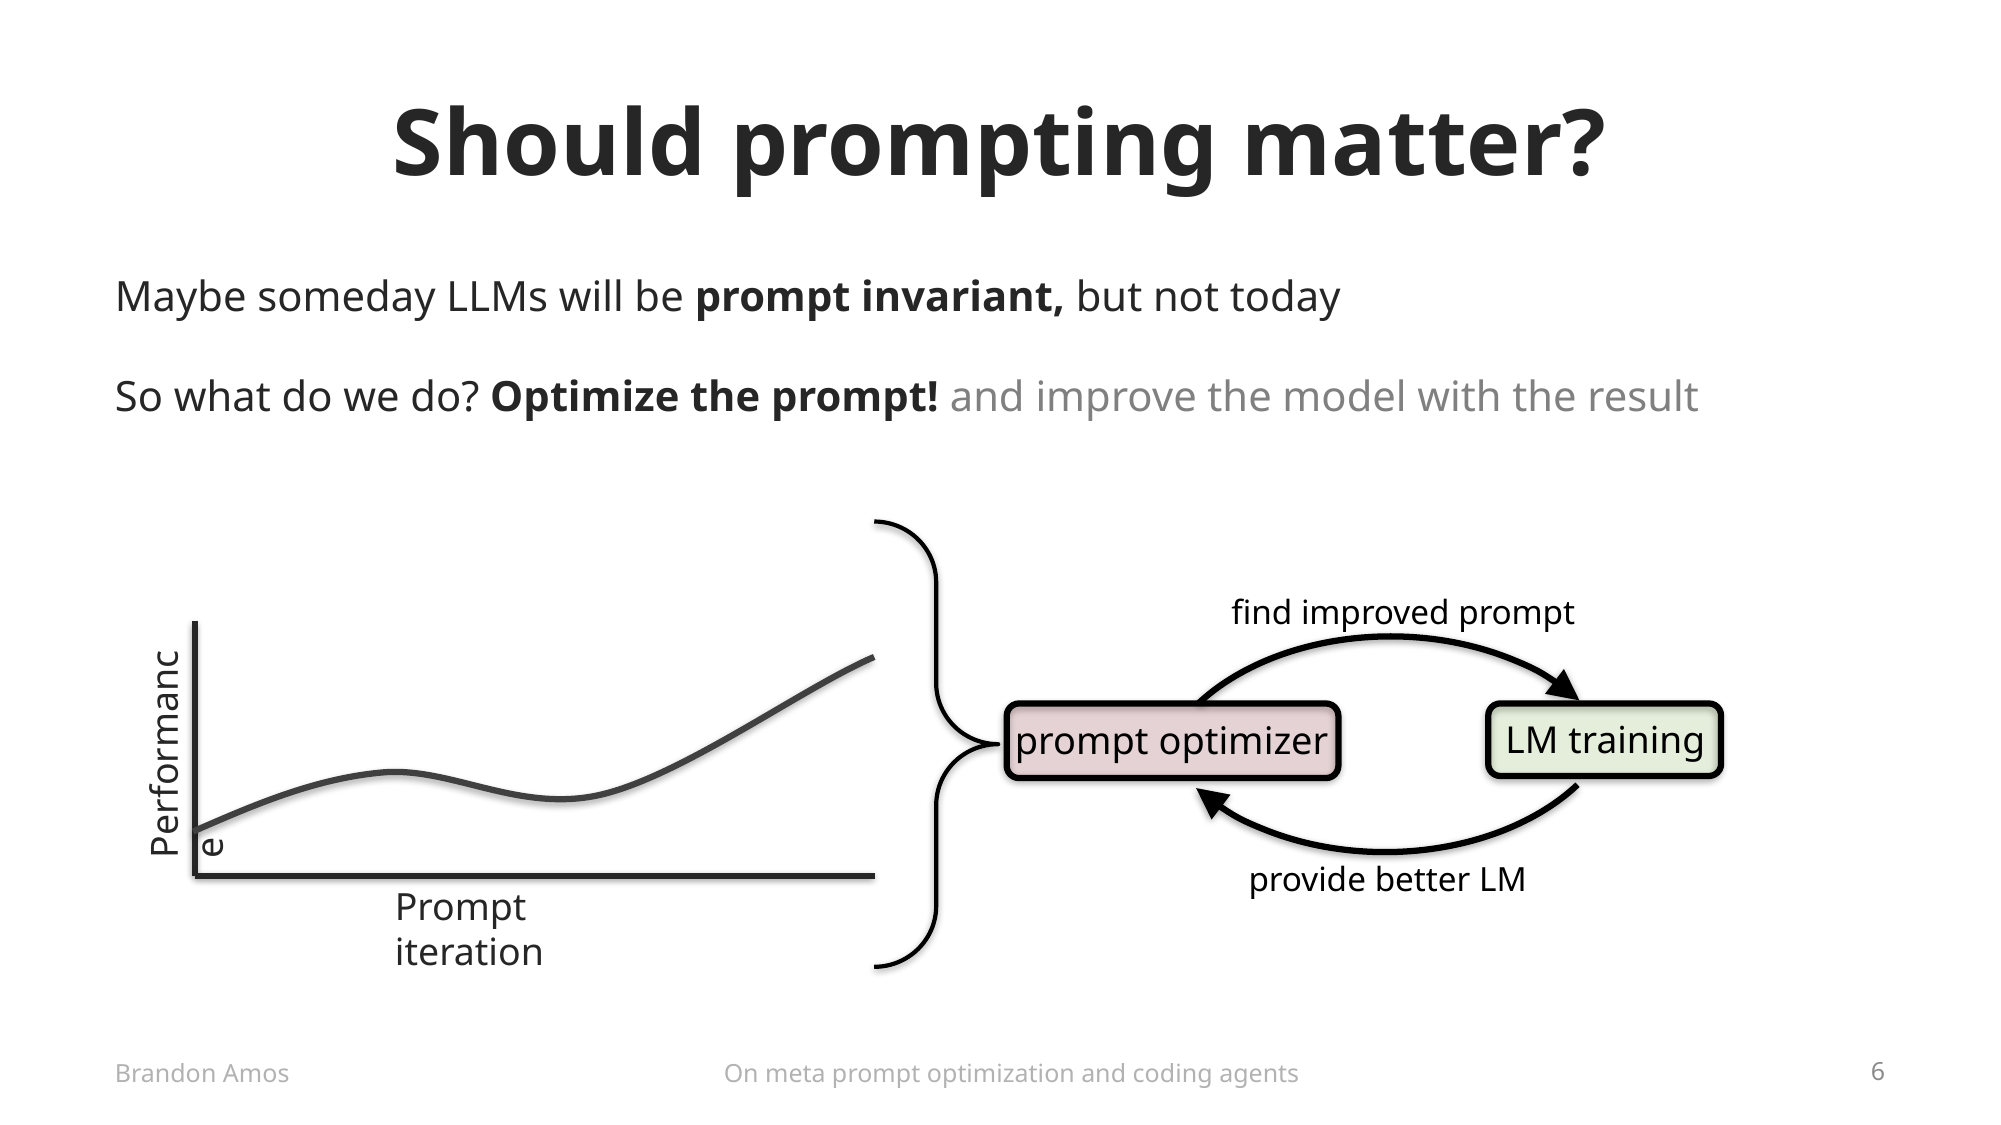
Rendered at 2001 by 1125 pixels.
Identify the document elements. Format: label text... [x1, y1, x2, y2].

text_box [132, 615, 876, 937]
slide_number Brandon Amos [99, 1042, 567, 1103]
list Maybe someday LLMs will be prompt invariant, but not today So what do we do? Optimize the prompt! and improve the model with the result [99, 262, 1748, 672]
slide_number 6 [1433, 1042, 1900, 1103]
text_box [999, 521, 1724, 968]
footer On meta prompt optimization and coding agents [590, 1042, 1433, 1103]
text_box [874, 519, 994, 969]
title Should prompting matter? [99, 45, 1900, 233]
